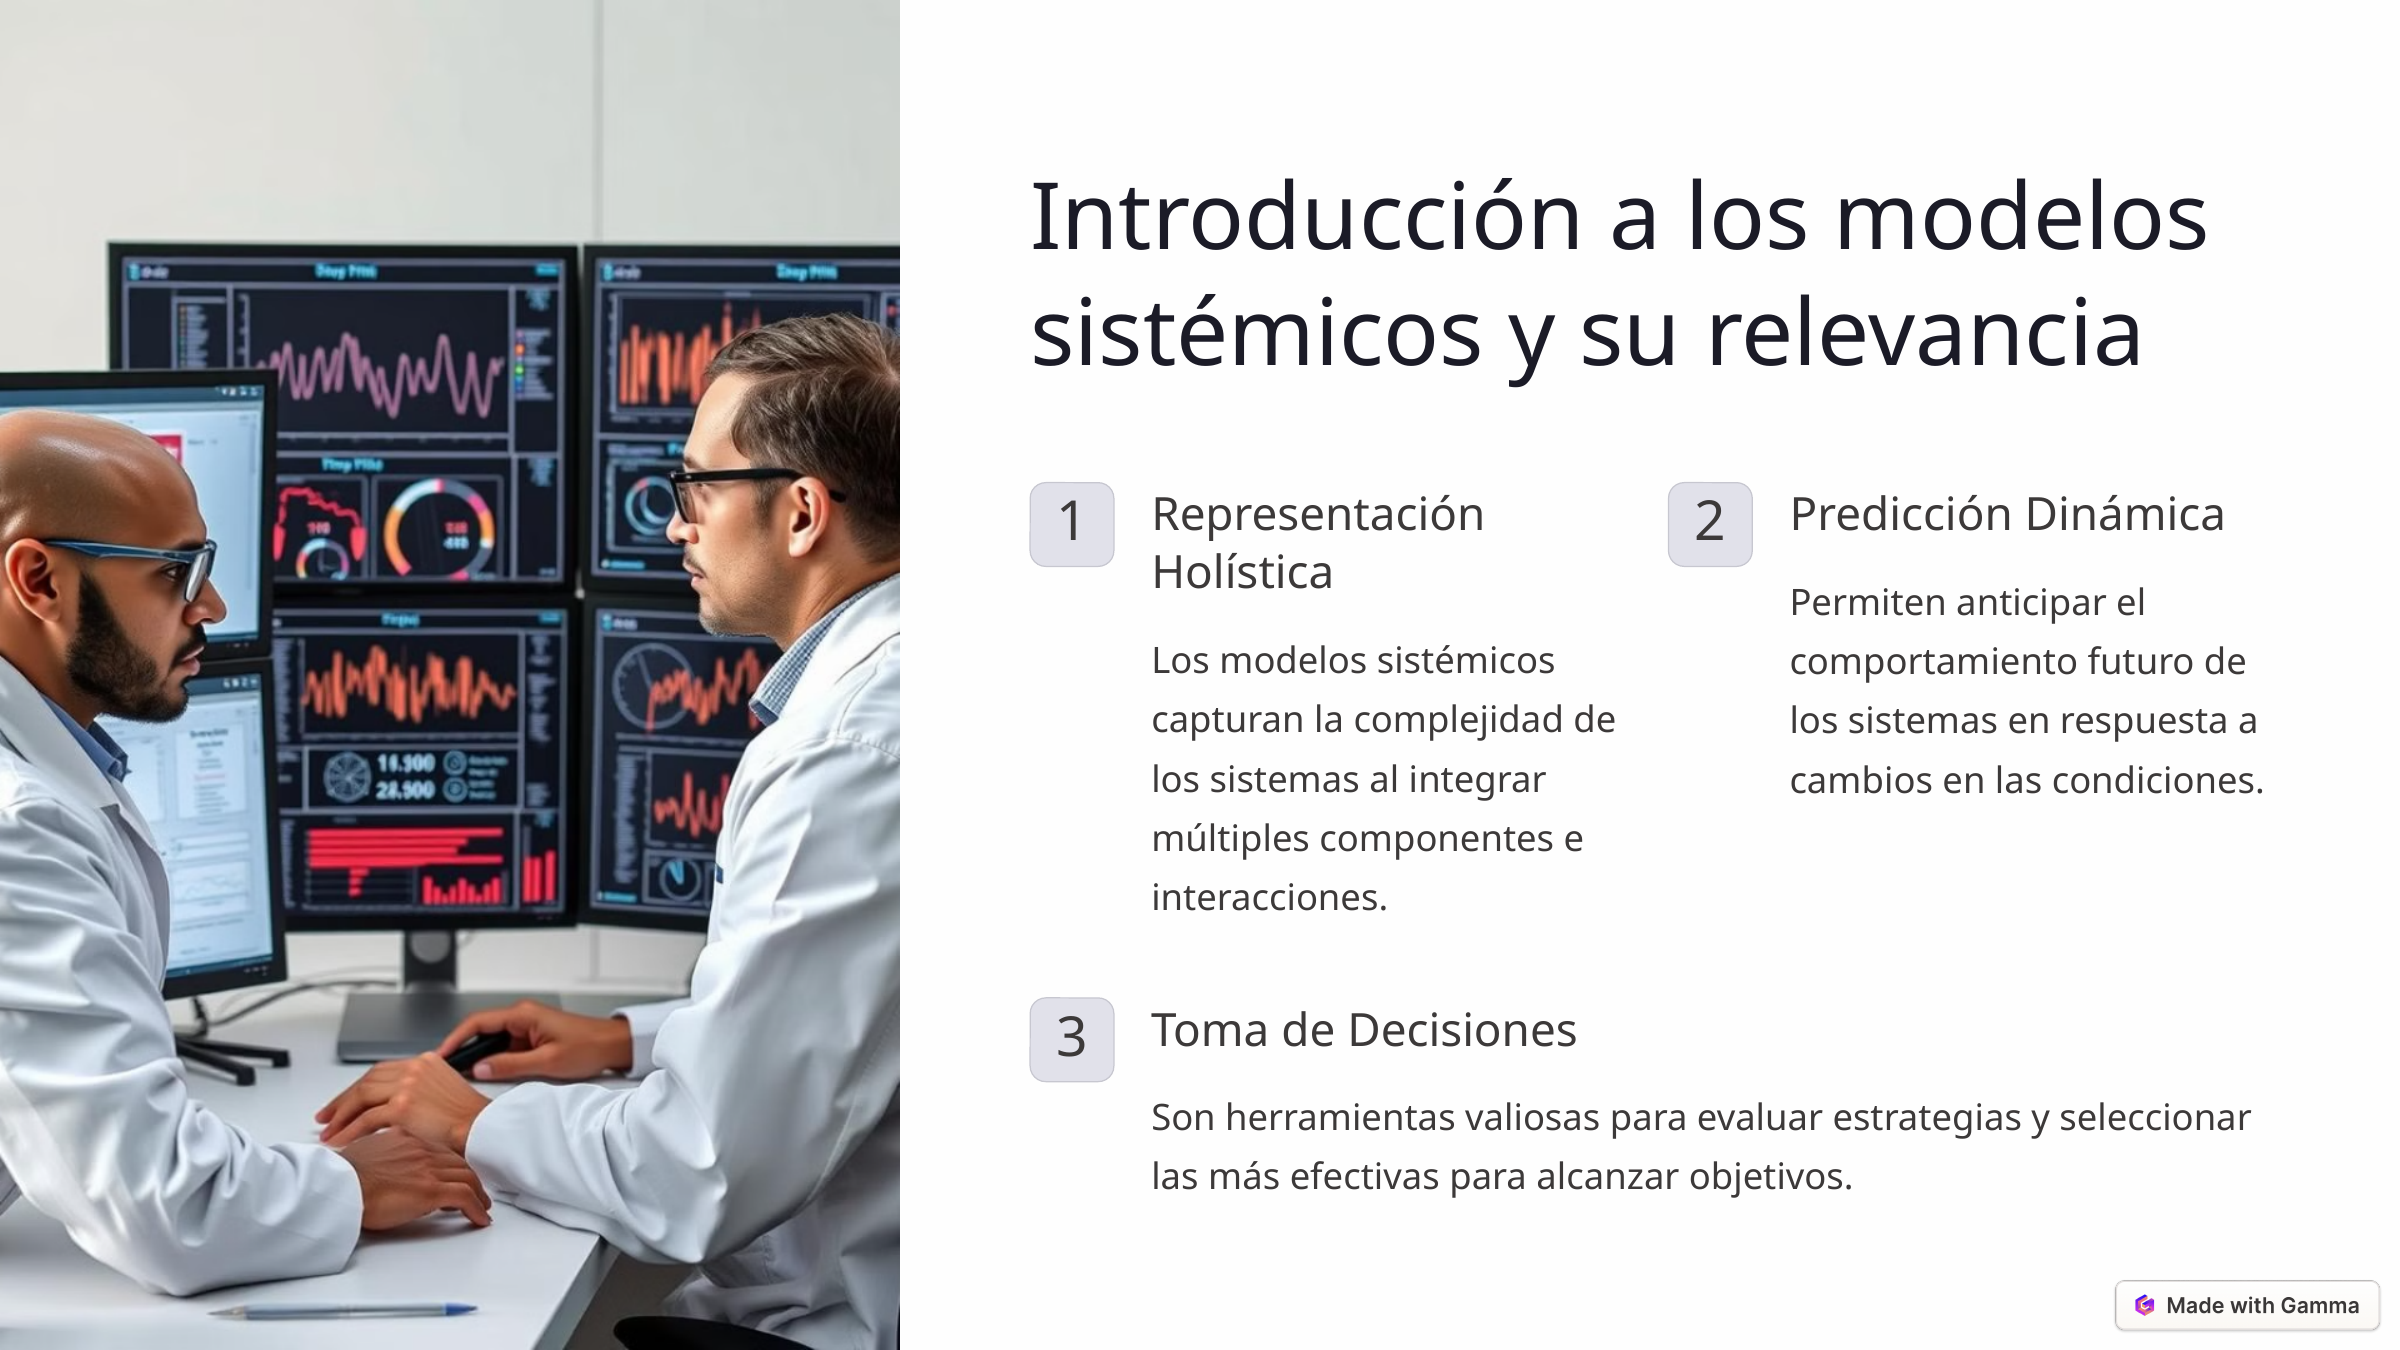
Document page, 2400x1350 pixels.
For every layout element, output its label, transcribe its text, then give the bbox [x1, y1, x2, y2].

picture [0, 0, 900, 1350]
text_box Predicción Dinámica [1789, 482, 2255, 541]
text_box 1 [1060, 496, 1084, 553]
text_box [1030, 482, 1114, 567]
text_box Introducción a los modelos sistémicos y su relevancia [1030, 152, 2270, 385]
text_box Toma de Decisiones [1151, 997, 1617, 1056]
picture [2106, 1271, 2389, 1339]
text_box Representación Holística [1151, 482, 1632, 599]
text_box Son herramientas valiosas para evaluar estrategias y seleccionar las más efectivas para alcanzar objetivos. [1151, 1078, 2270, 1198]
text_box [1030, 997, 1114, 1082]
text_box [1668, 482, 1753, 567]
text_box Permiten anticipar el comportamiento futuro de los sistemas en respuesta a cambios en las condiciones. [1789, 563, 2270, 802]
text_box 3 [1057, 1011, 1087, 1068]
text_box Los modelos sistémicos capturan la complejidad de los sistemas al integrar múltiples componentes e interacciones. [1151, 621, 1632, 919]
text_box 2 [1695, 496, 1725, 553]
